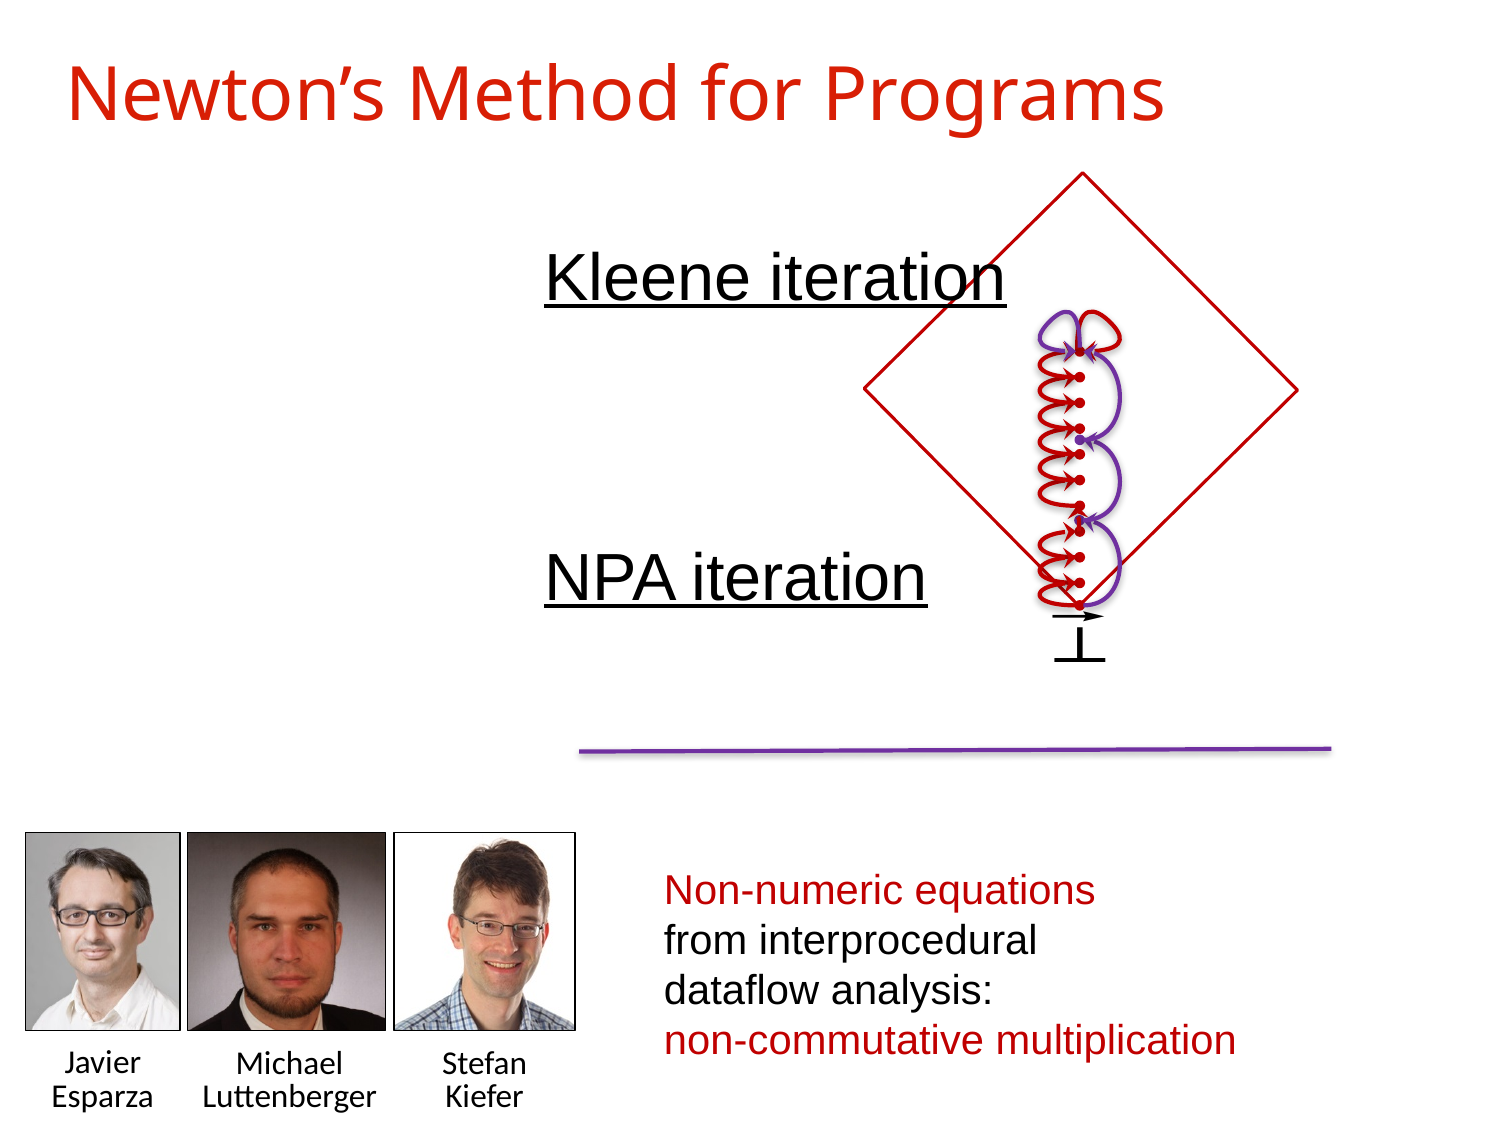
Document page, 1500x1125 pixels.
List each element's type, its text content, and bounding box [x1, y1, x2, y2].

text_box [1075, 361, 1079, 378]
text_box Non-numeric equations from interprocedural dataflow analysis: non-commutative multiplication [649, 855, 1253, 1070]
text_box [1050, 569, 1069, 576]
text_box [1075, 409, 1079, 429]
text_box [1075, 385, 1079, 404]
text_box [863, 172, 1298, 565]
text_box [578, 748, 1332, 752]
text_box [7, 832, 580, 1125]
text_box [1088, 535, 1111, 599]
title Newton’s Method for Programs [50, 37, 1463, 205]
